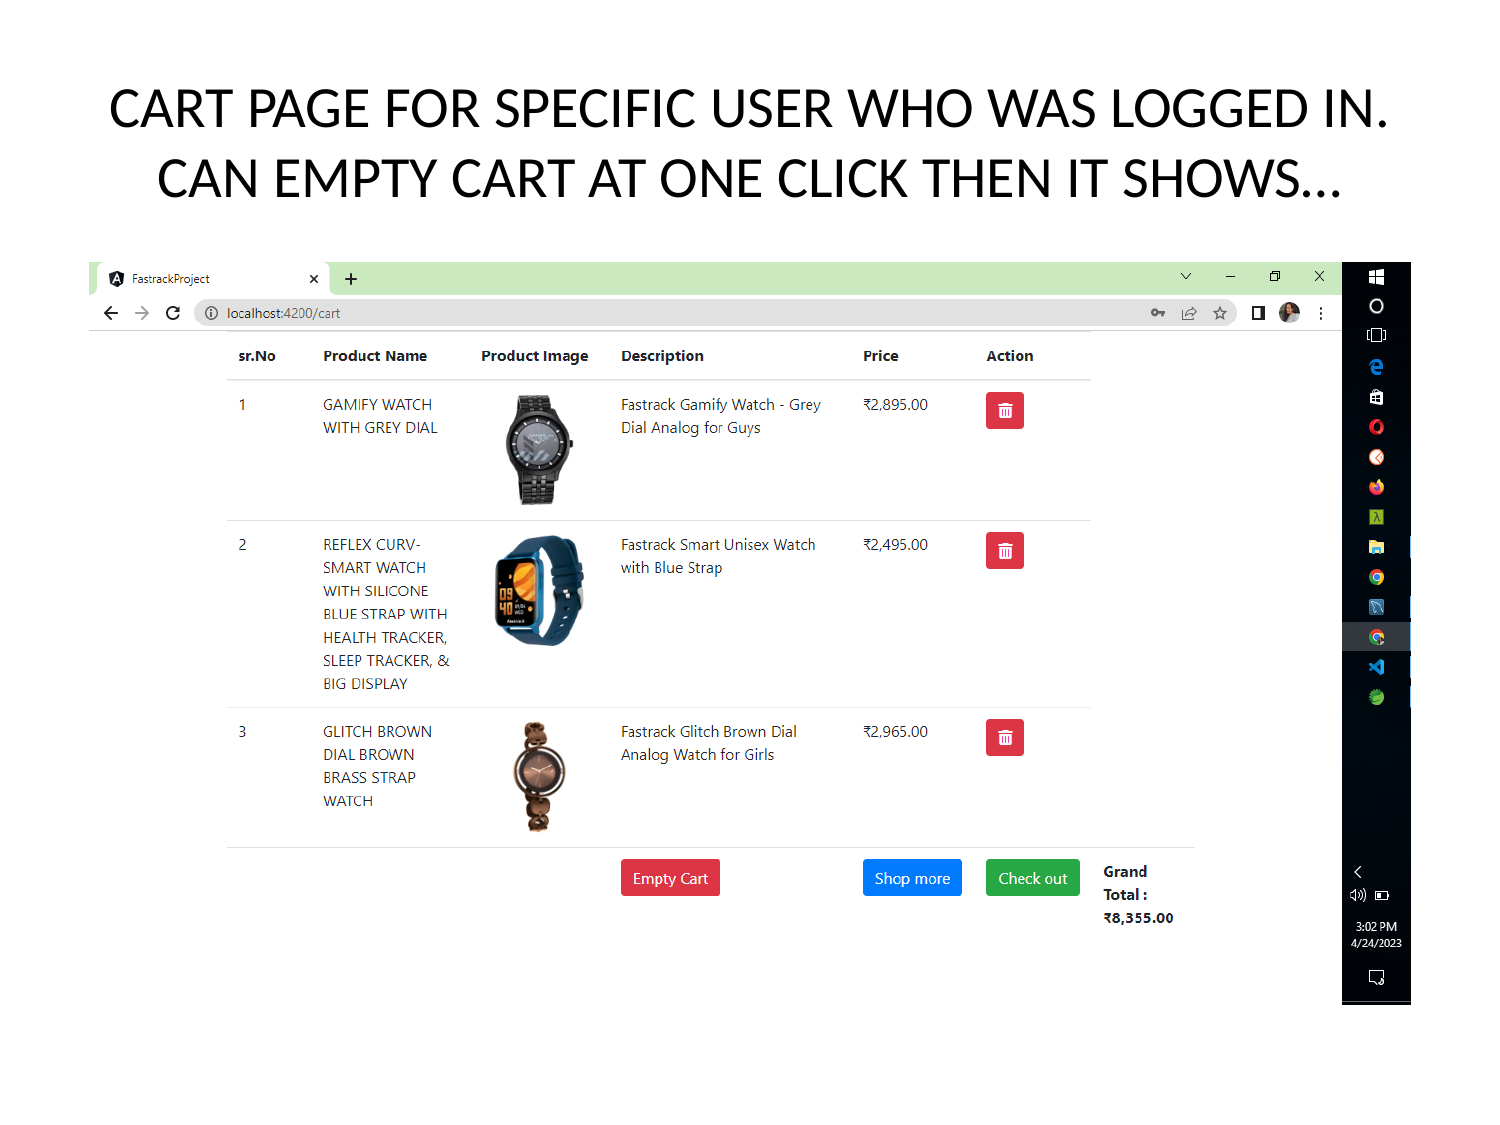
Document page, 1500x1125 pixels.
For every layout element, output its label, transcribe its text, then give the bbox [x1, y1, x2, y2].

title CART PAGE FOR SPECIFIC USER WHO WAS LOGGED IN. CAN EMPTY CART AT ONE CLICK THEN IT SHOWS… [75, 45, 1425, 233]
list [89, 262, 1411, 1006]
